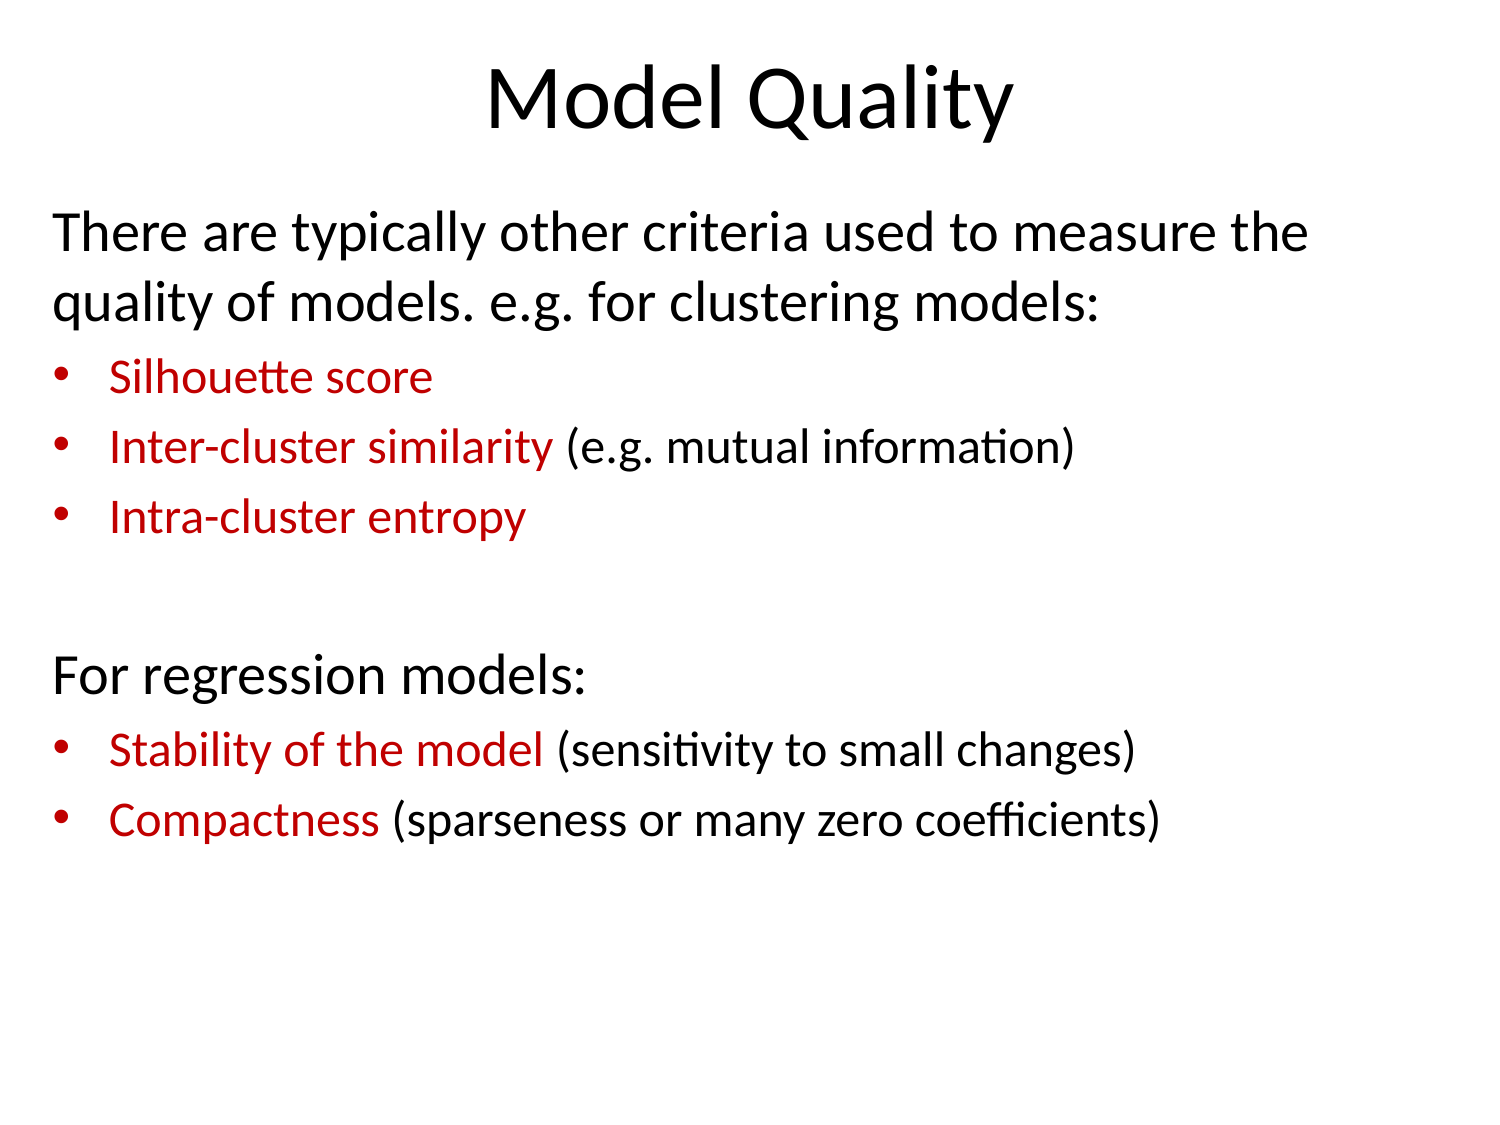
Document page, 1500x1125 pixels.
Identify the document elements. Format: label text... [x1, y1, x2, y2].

title Model Quality [75, 18, 1425, 166]
list There are typically other criteria used to measure the quality of models. e.g. for clustering models: Silhouette score Inter-cluster similarity (e.g. mutual information) Intra-cluster entropy For regression models: Stability of the model (sensitivity to small changes) Compactness (sparseness or many zero coefficients) [37, 186, 1456, 1073]
